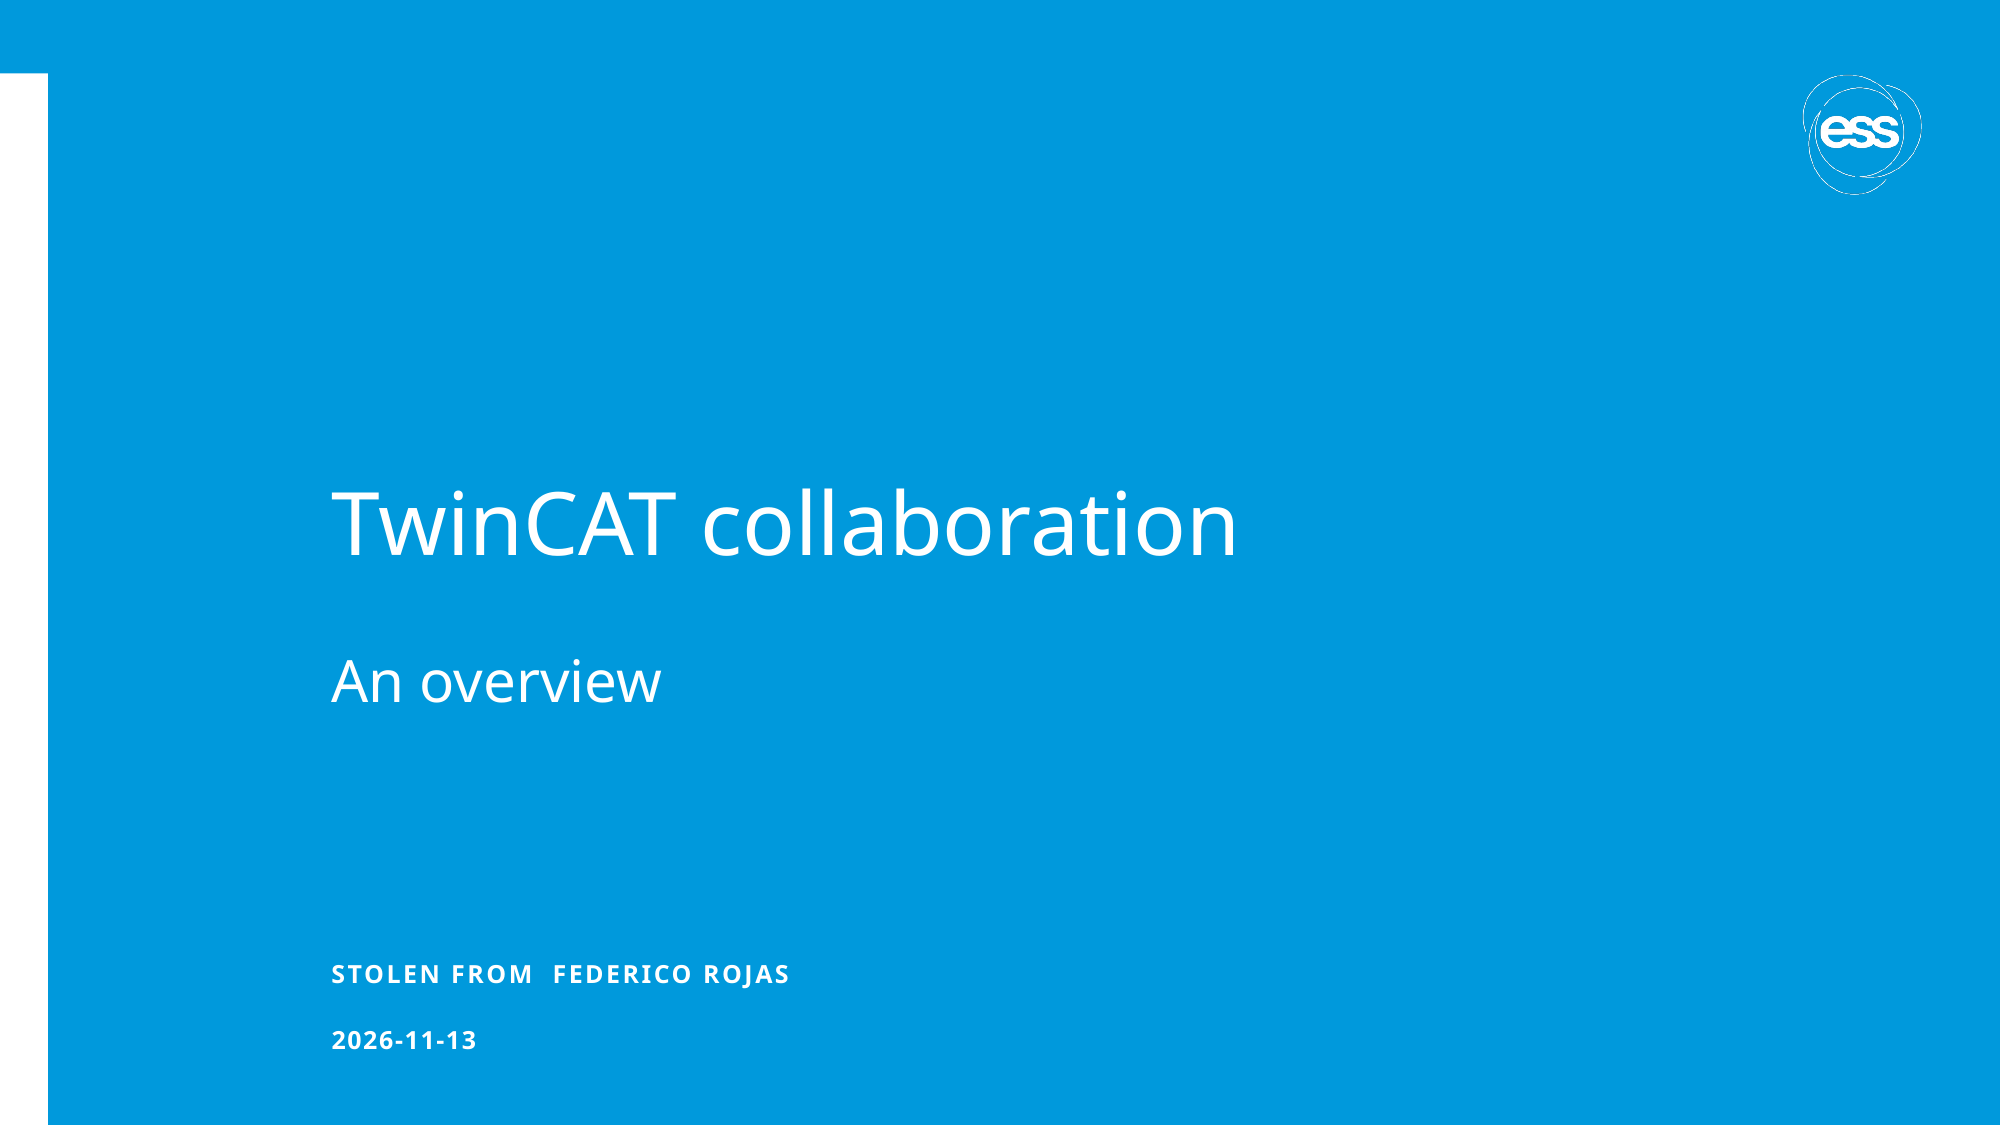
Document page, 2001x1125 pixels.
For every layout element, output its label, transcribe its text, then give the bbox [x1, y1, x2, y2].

subtitle An overview [316, 637, 1734, 789]
list Stolen from Federico rojas [316, 919, 1349, 995]
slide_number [316, 1003, 845, 1079]
title TwinCAT collaboration [316, 189, 1734, 581]
